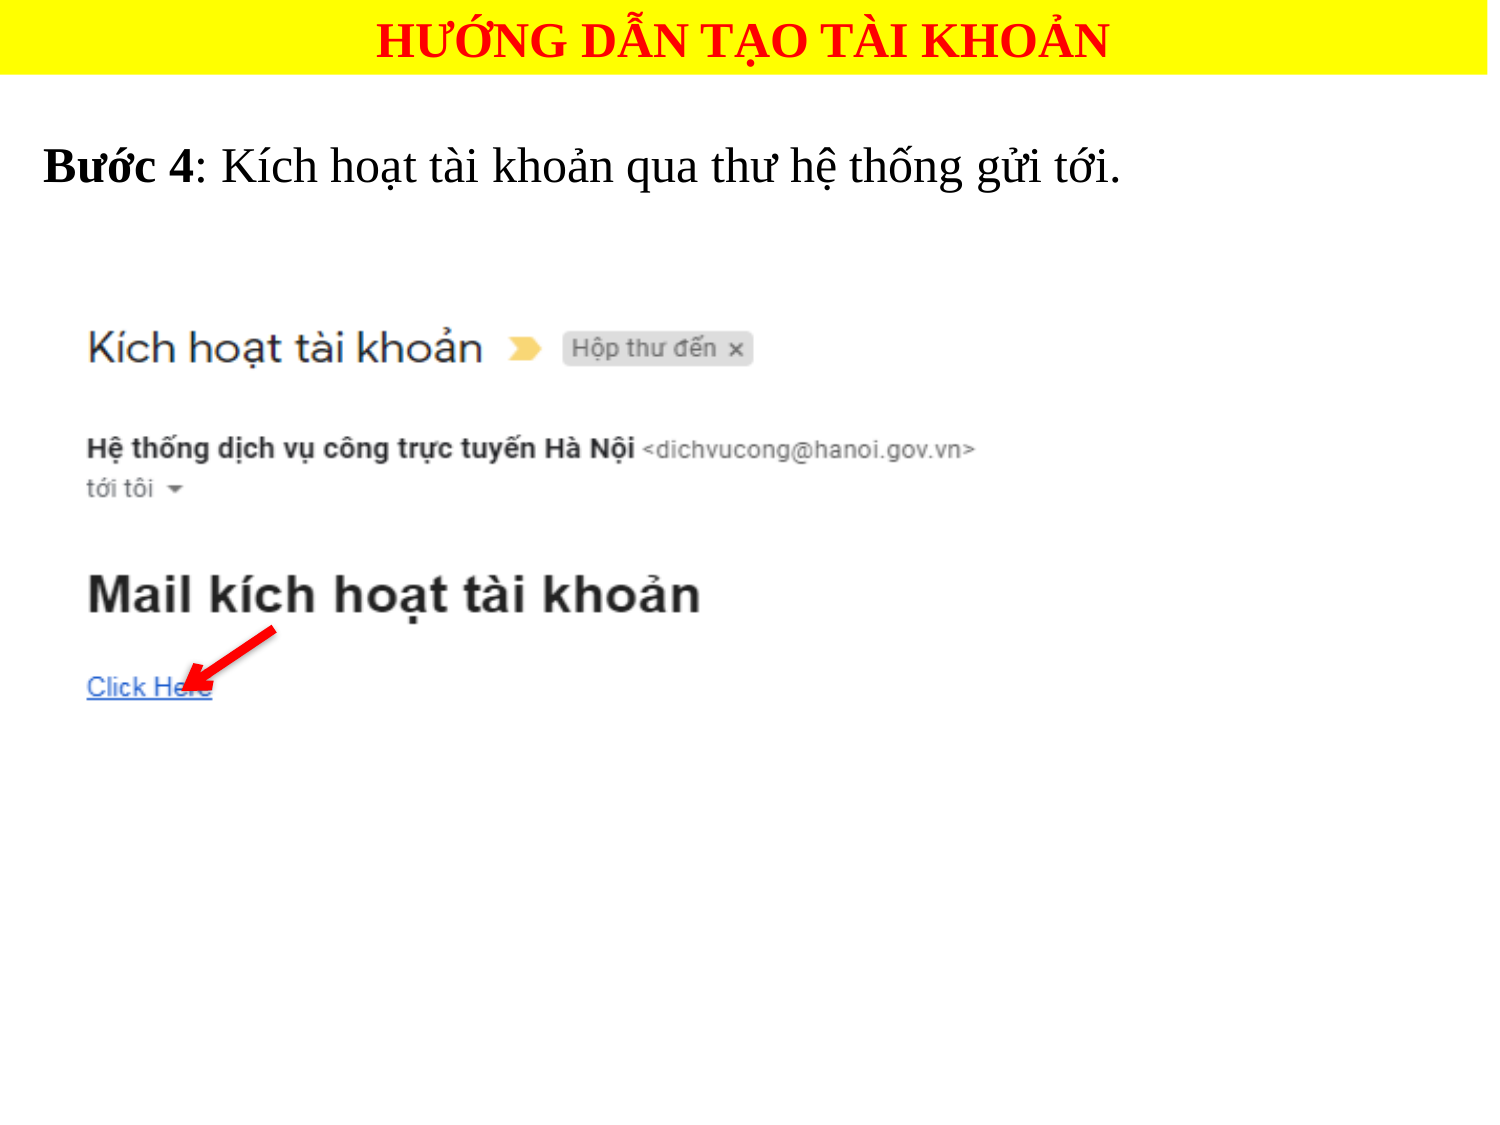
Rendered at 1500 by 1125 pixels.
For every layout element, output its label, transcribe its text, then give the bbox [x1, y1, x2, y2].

picture [62, 312, 1426, 763]
text_box Bước 4: Kích hoạt tài khoản qua thư hệ thống gửi tới. [29, 124, 1138, 200]
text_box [180, 628, 275, 692]
text_box HƯỚNG DẪN TẠO TÀI KHOẢN [0, 0, 1488, 75]
